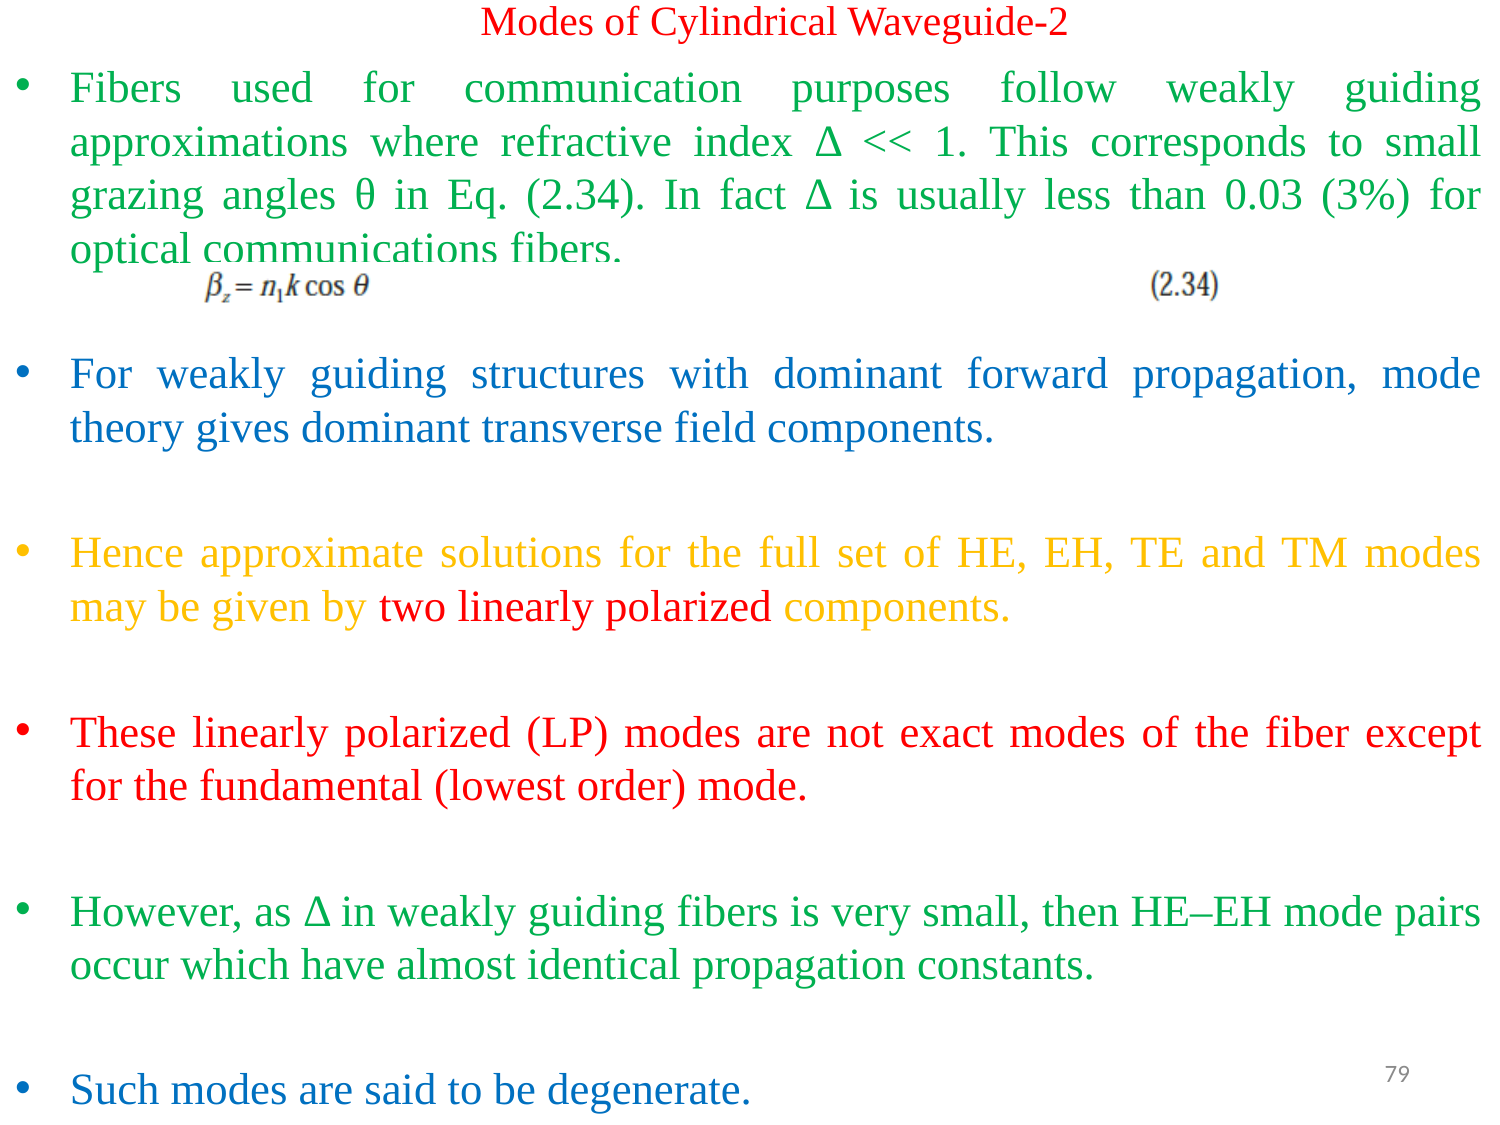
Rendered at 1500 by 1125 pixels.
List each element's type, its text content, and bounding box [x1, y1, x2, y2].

picture [199, 262, 1224, 313]
title Modes of Cylindrical Waveguide-2 [50, 0, 1500, 38]
slide_number 79 [1074, 1042, 1425, 1103]
list Fibers used for communication purposes follow weakly guiding approximations where refractive index Δ << 1. This corresponds to small grazing angles θ in Eq. (2.34). In fact Δ is usually less than 0.03 (3%) for optical communications fibers. For weakly guiding structures with dominant forward propagation, mode theory gives dominant transverse field components. Hence approximate solutions for the full set of HE, EH, TE and TM modes may be given by two linearly polarized components. These linearly polarized (LP) modes are not exact modes of the fiber except for the fundamental (lowest order) mode. However, as Δ in weakly guiding fibers is very small, then HE–EH mode pairs occur which have almost identical propagation constants. Such modes are said to be degenerate. [0, 50, 1500, 1125]
